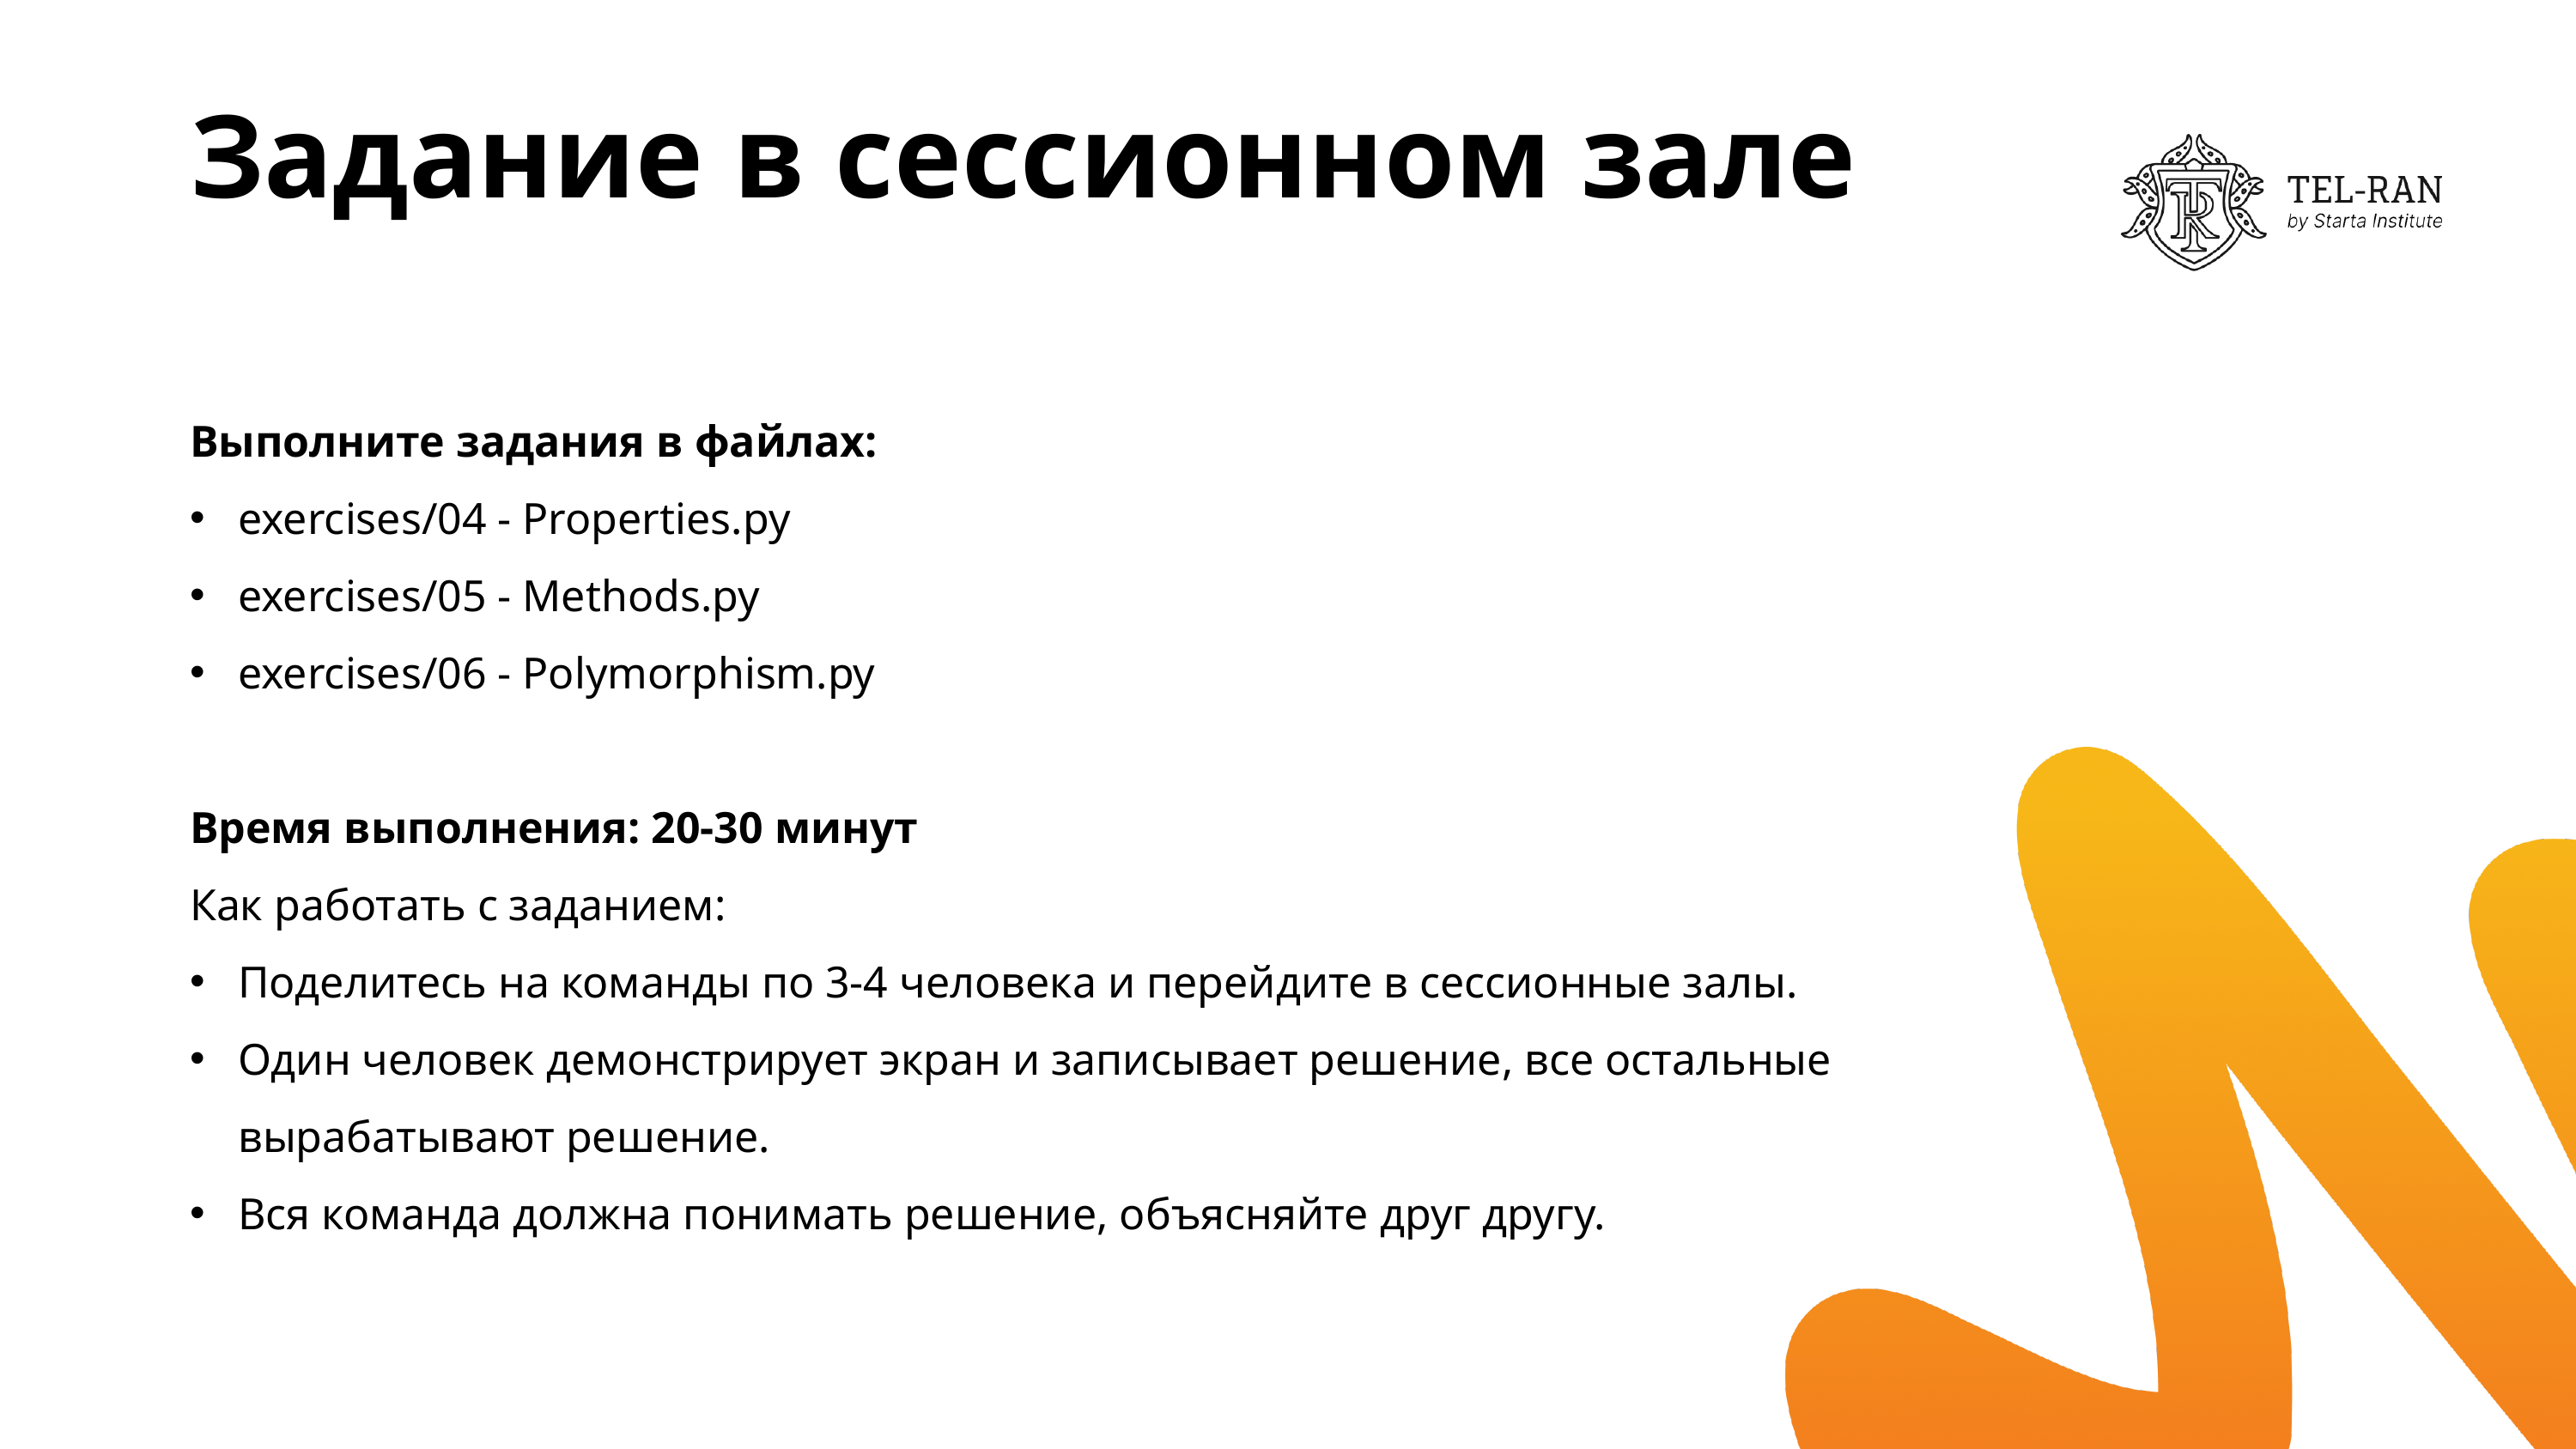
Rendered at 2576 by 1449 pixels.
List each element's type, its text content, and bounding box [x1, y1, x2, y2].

picture [1620, 747, 2576, 1449]
picture [2121, 134, 2442, 271]
title Задание в сессионном зале [177, 76, 2107, 358]
text_box Выполните задания в файлах: exercises/04 - Properties.py exercises/05 - Methods.py exercises/06 - Polymorphism.py Время выполнения: 20-30 минут Как работать с заданием: Поделитесь на команды по 3-4 человека и перейдите в сессионные залы. Один человек демонстрирует экран и записывает решение, все остальные вырабатывают решение. Вся команда должна понимать решение, объясняйте друг другу. [177, 382, 2006, 1245]
